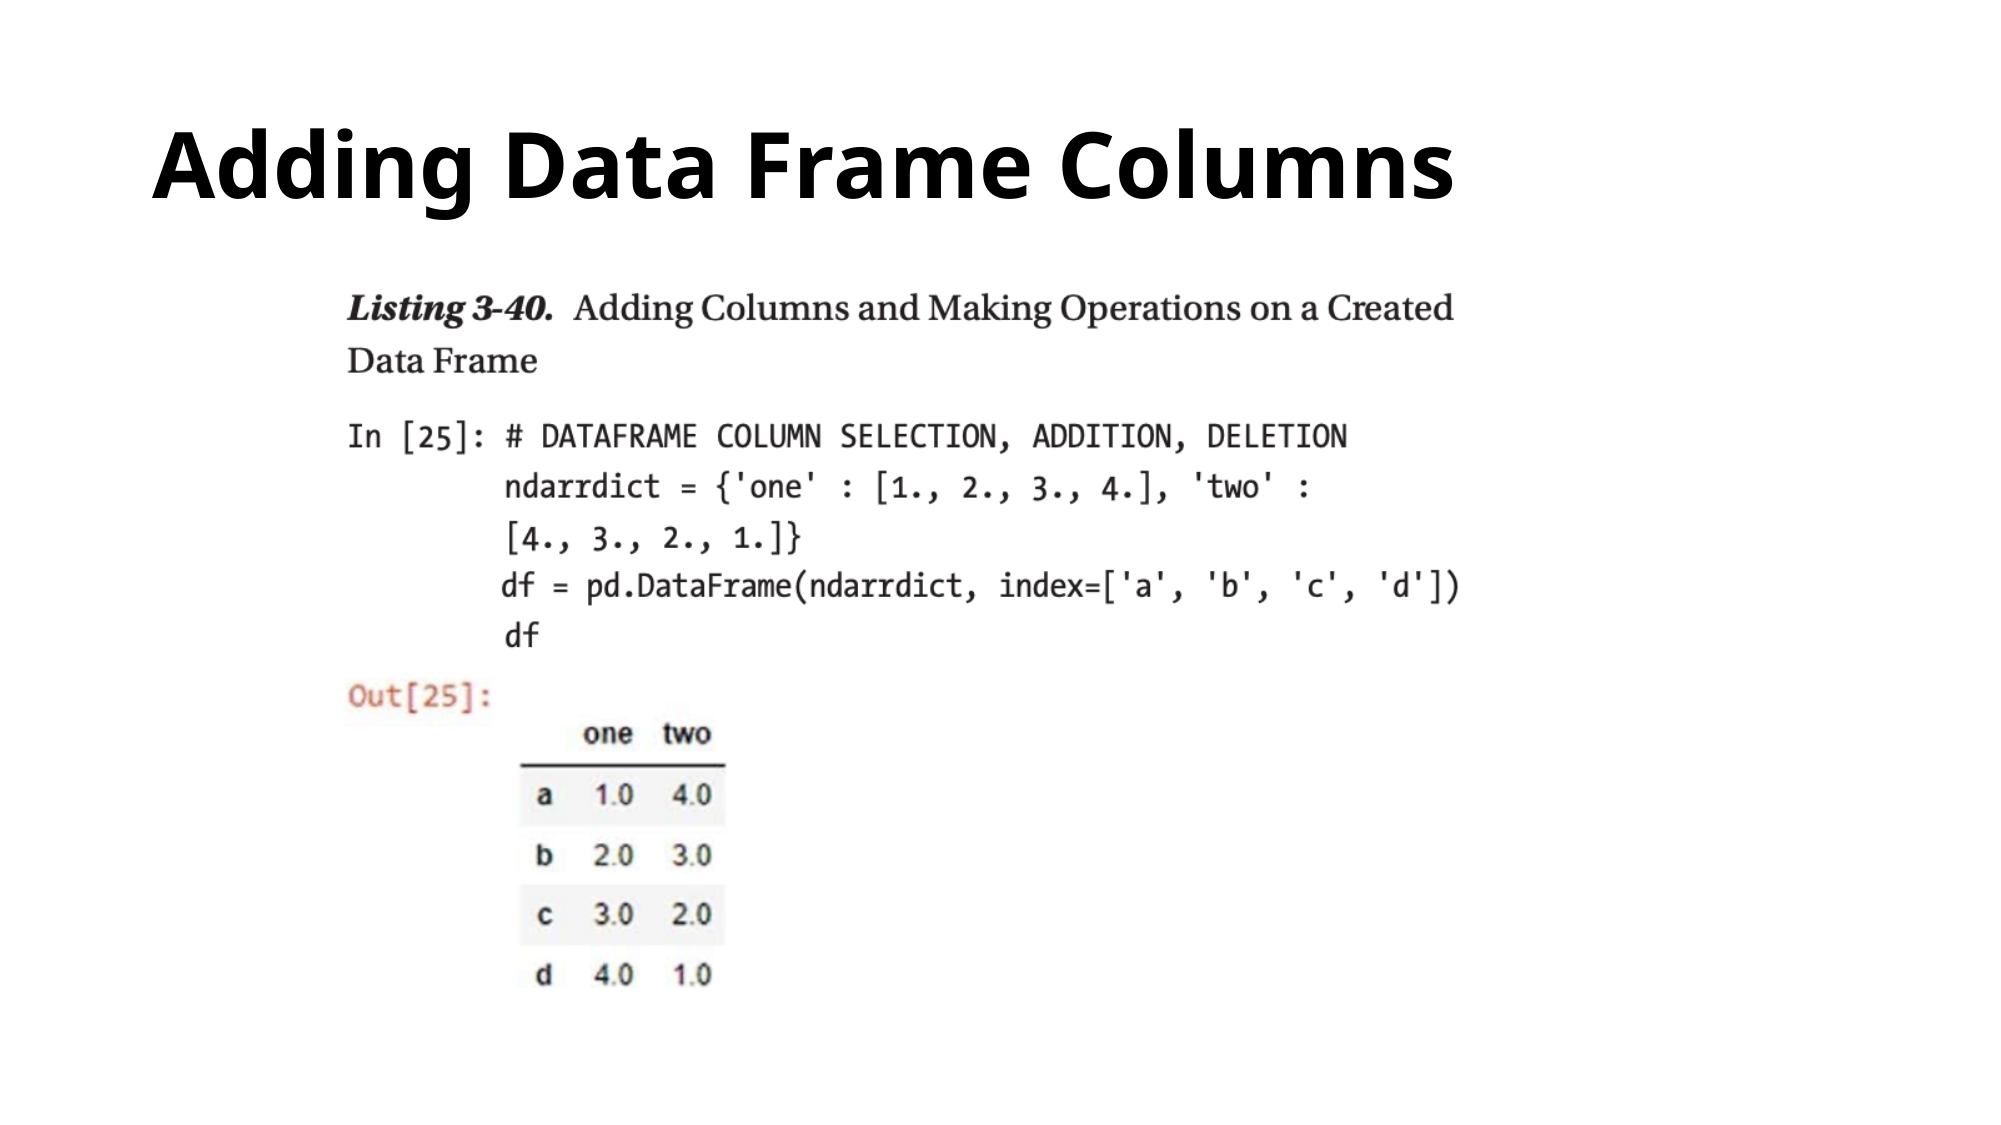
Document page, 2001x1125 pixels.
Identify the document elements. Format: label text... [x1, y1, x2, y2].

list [260, 249, 1530, 1065]
title Adding Data Frame Columns [137, 59, 1863, 278]
